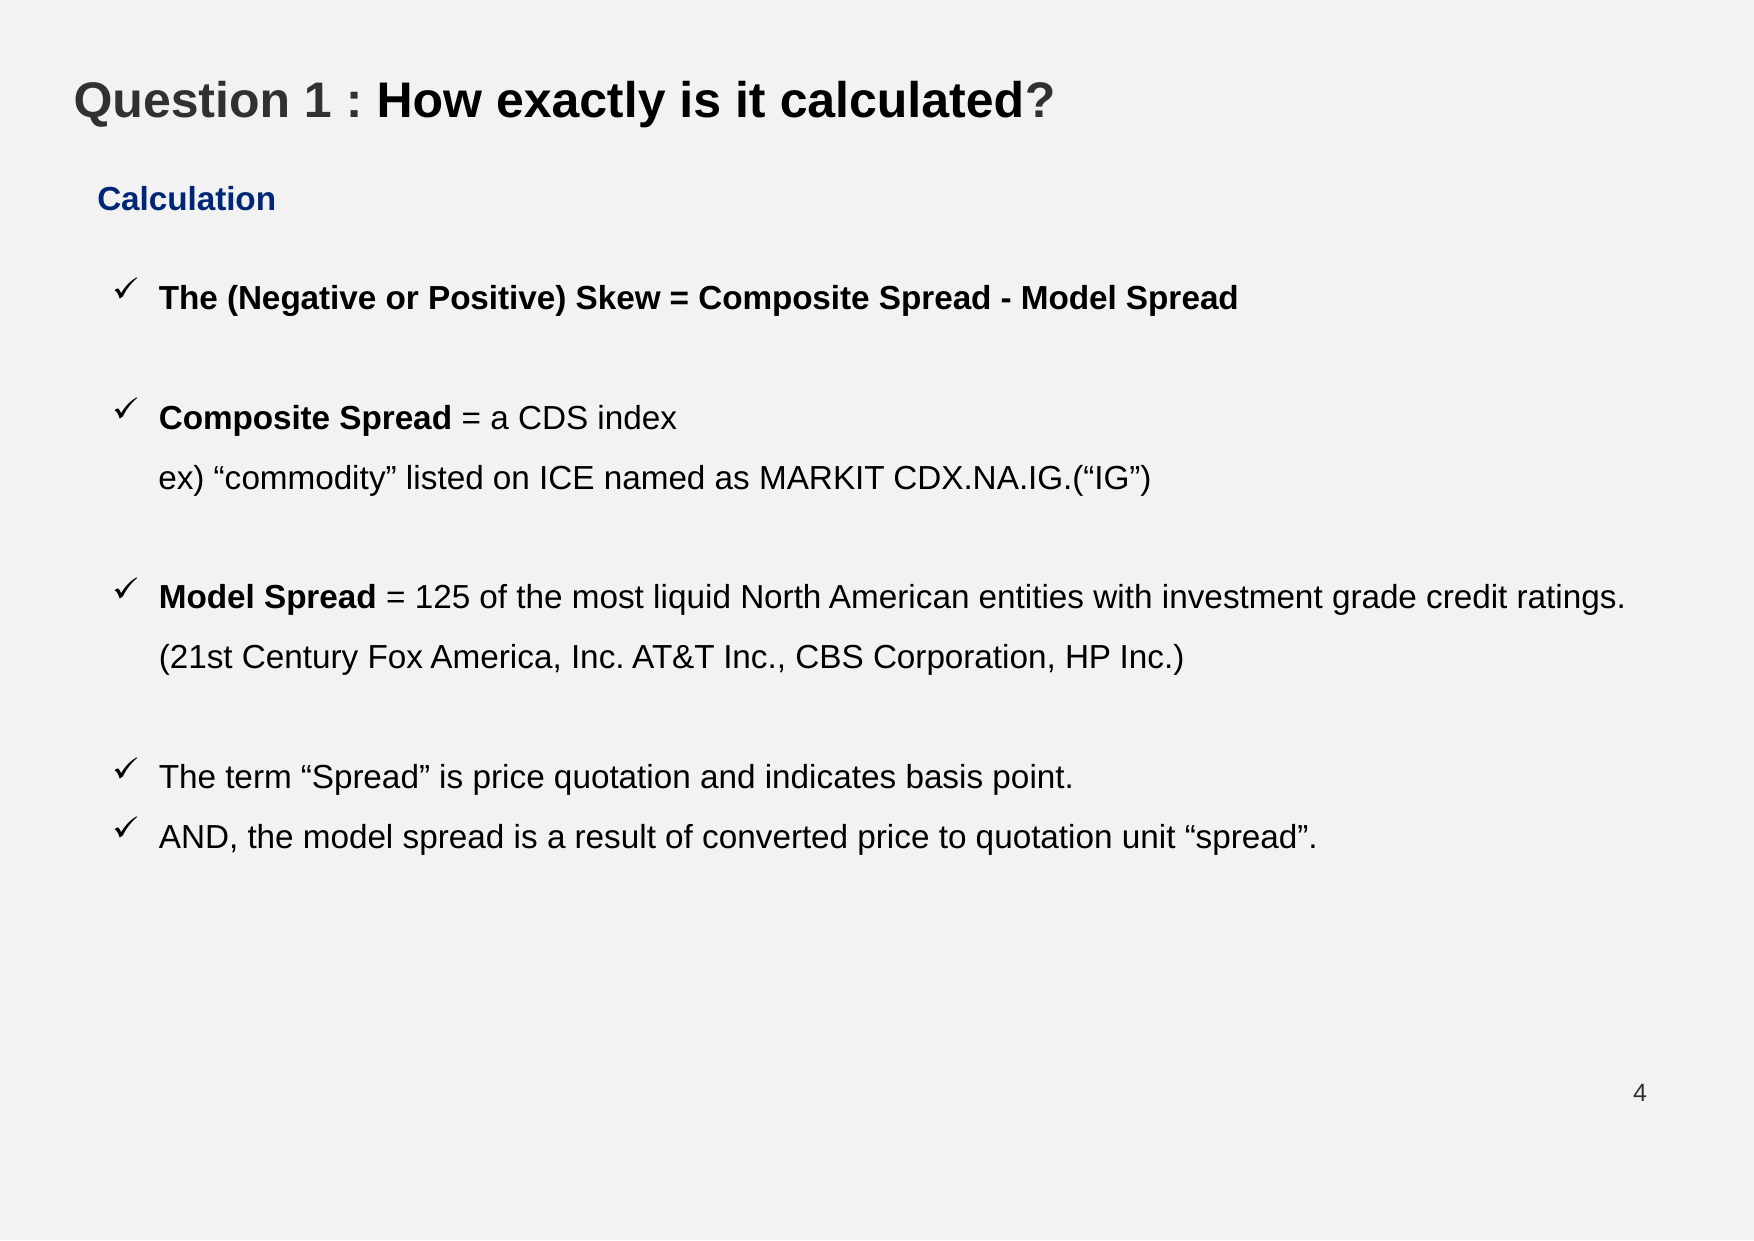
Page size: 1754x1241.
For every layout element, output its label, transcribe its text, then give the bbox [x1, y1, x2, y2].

text_box Calculation [97, 177, 1495, 247]
text_box The (Negative or Positive) Skew = Composite Spread - Model Spread Composite Spread = a CDS index ex) “commodity” listed on ICE named as MARKIT CDX.NA.IG.(“IG”) Model Spread = 125 of the most liquid North American entities with investment grade credit ratings. (21st Century Fox America, Inc. AT&T Inc., CBS Corporation, HP Inc.) The term “Spread” is price quotation and indicates basis point. AND, the model spread is a result of converted price to quotation unit “spread”. [97, 248, 1666, 863]
list Question 1 : How exactly is it calculated? [73, 62, 1693, 178]
slide_number 4 [1618, 1069, 1713, 1116]
